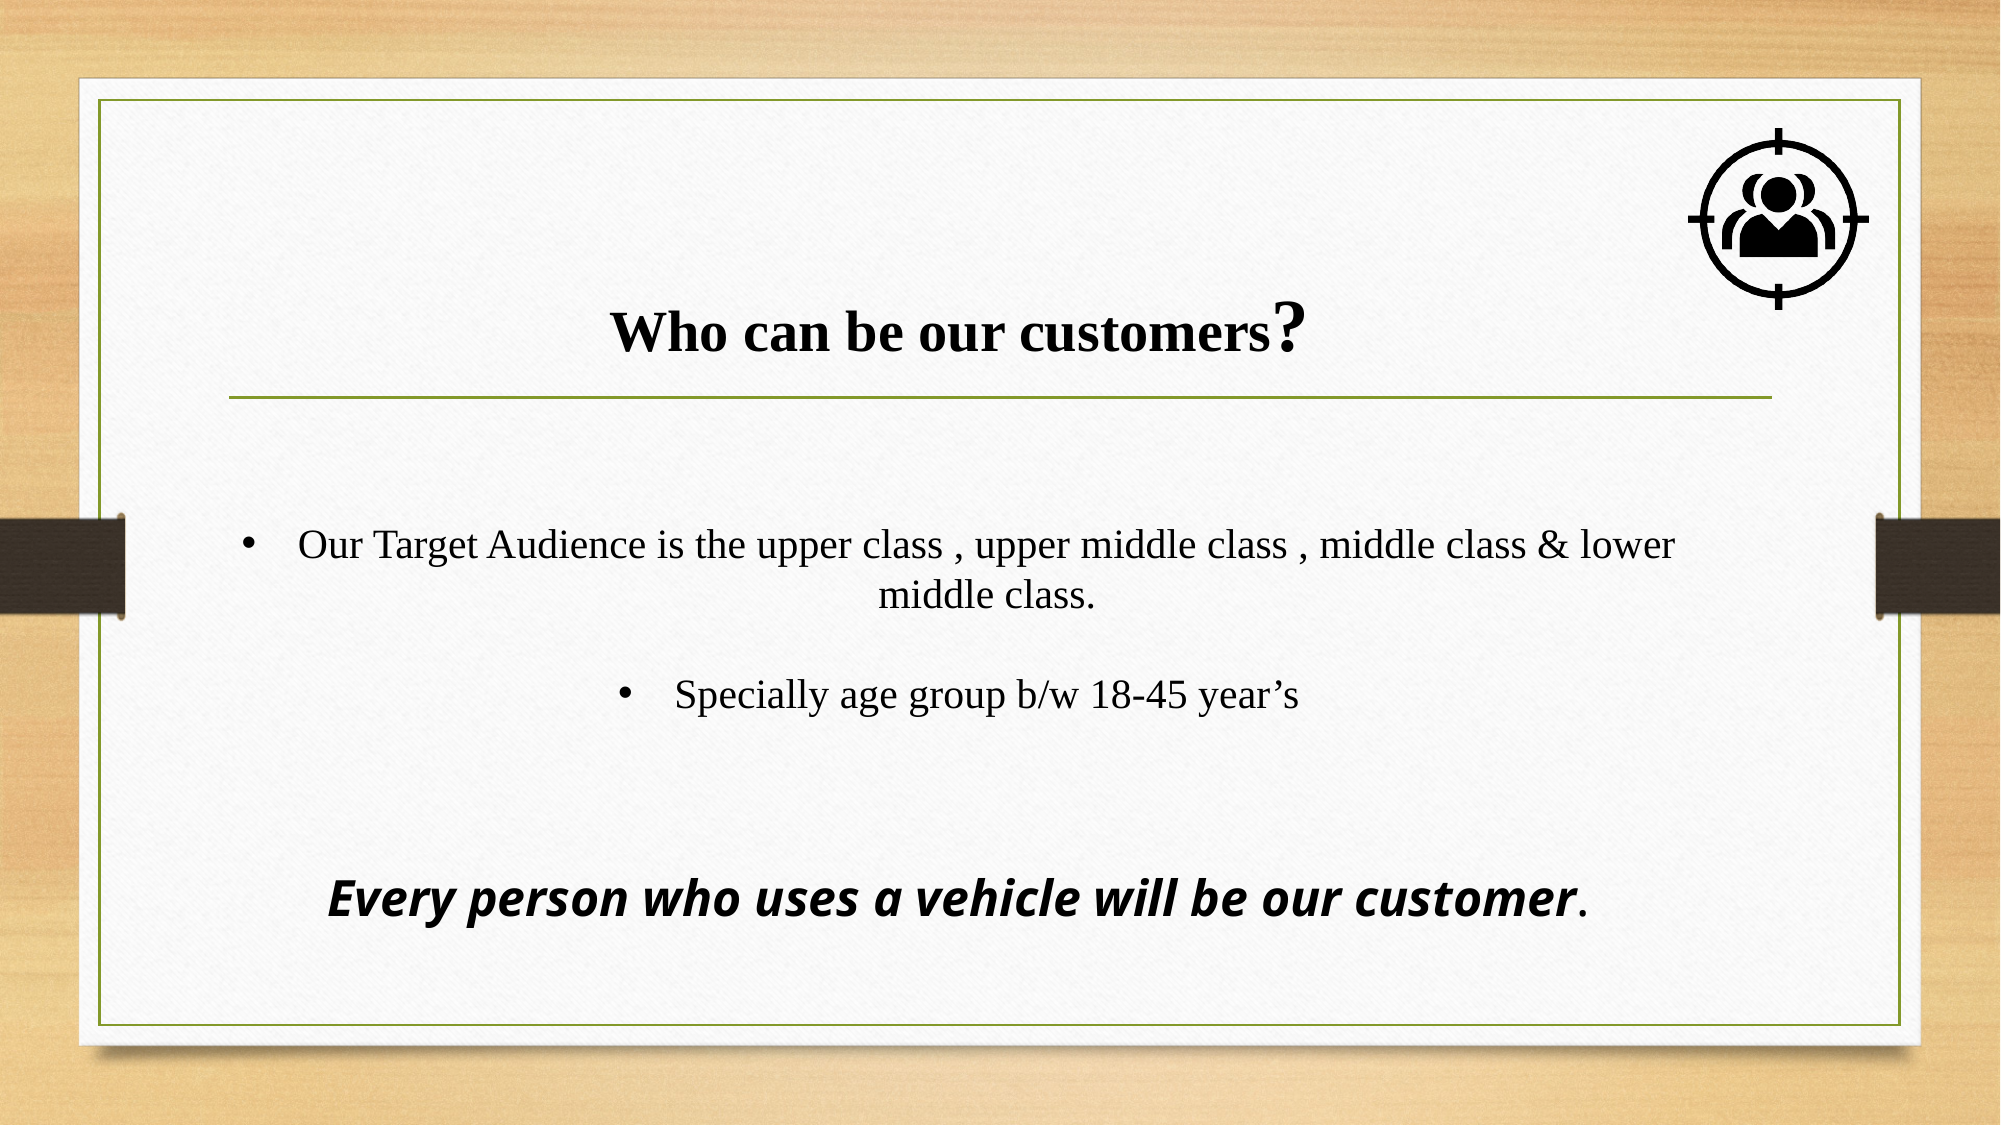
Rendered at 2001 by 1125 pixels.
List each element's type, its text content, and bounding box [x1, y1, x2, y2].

text_box Who can be our customers? Our Target Audience is the upper class , upper middle class , middle class & lower middle class. Specially age group b/w 18-45 year’s Every person who uses a vehicle will be our customer. [209, 269, 1709, 995]
picture [0, 0, 2001, 1125]
